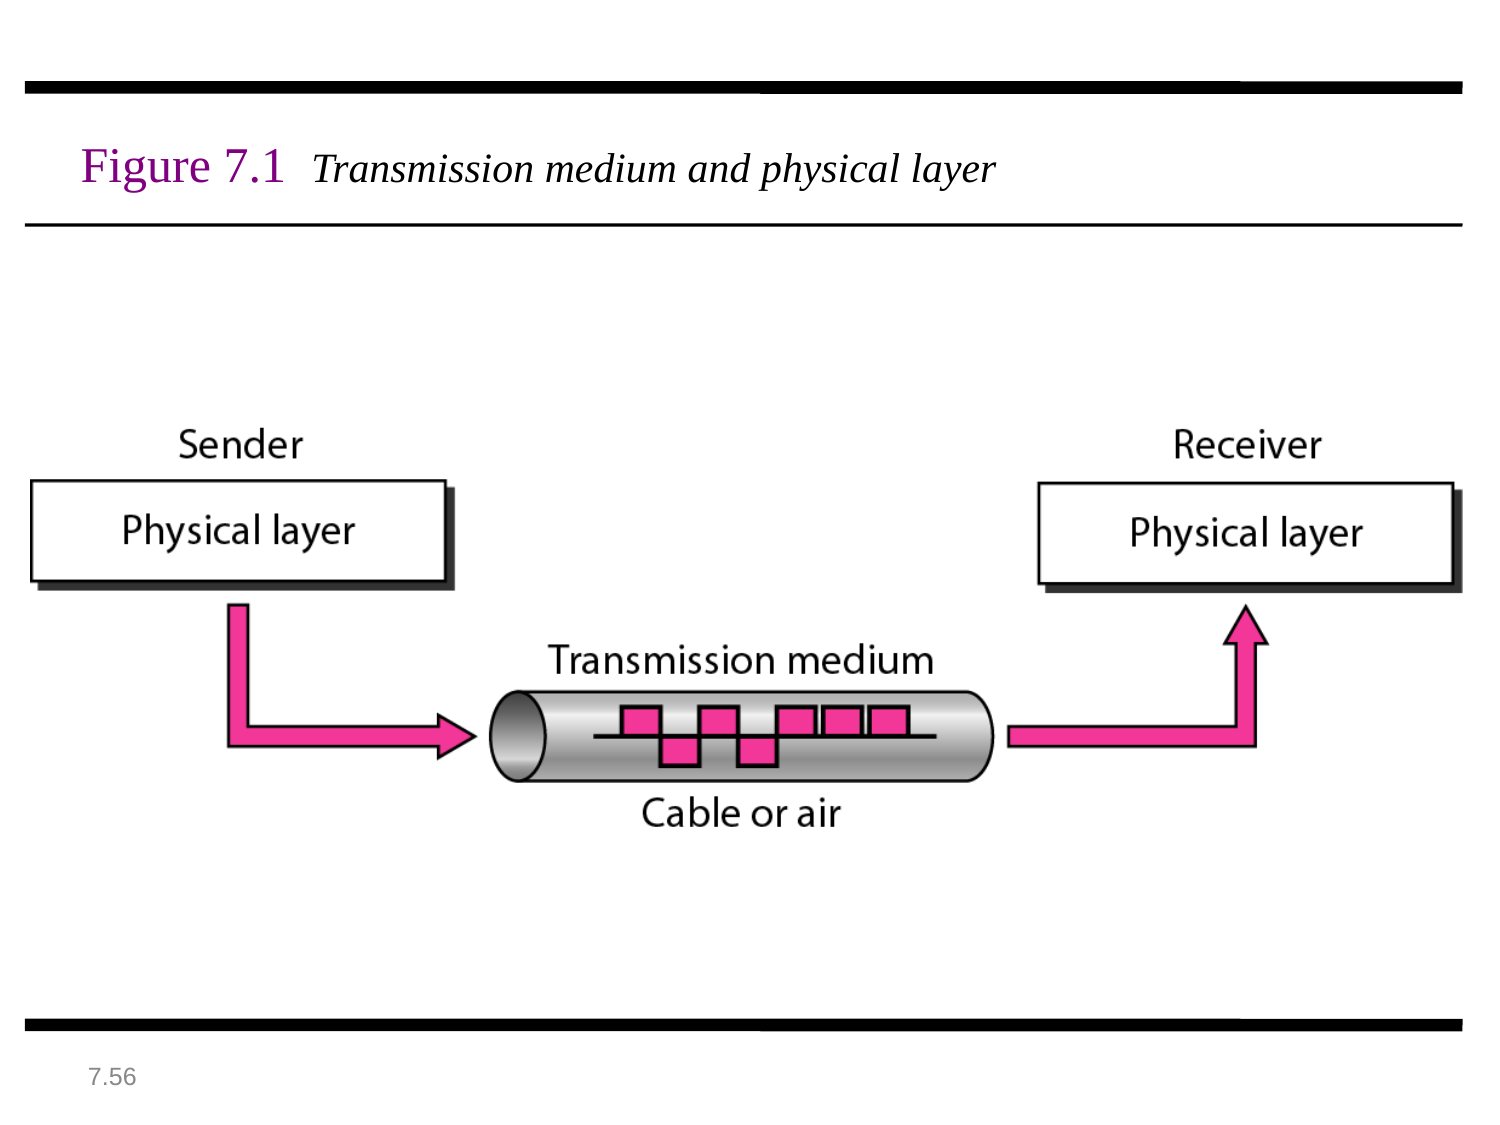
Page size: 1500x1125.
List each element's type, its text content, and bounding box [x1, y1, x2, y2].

text_box Figure 7.1 Transmission medium and physical layer [65, 124, 1013, 200]
picture [30, 423, 1463, 838]
slide_number 7.56 [87, 1060, 153, 1091]
